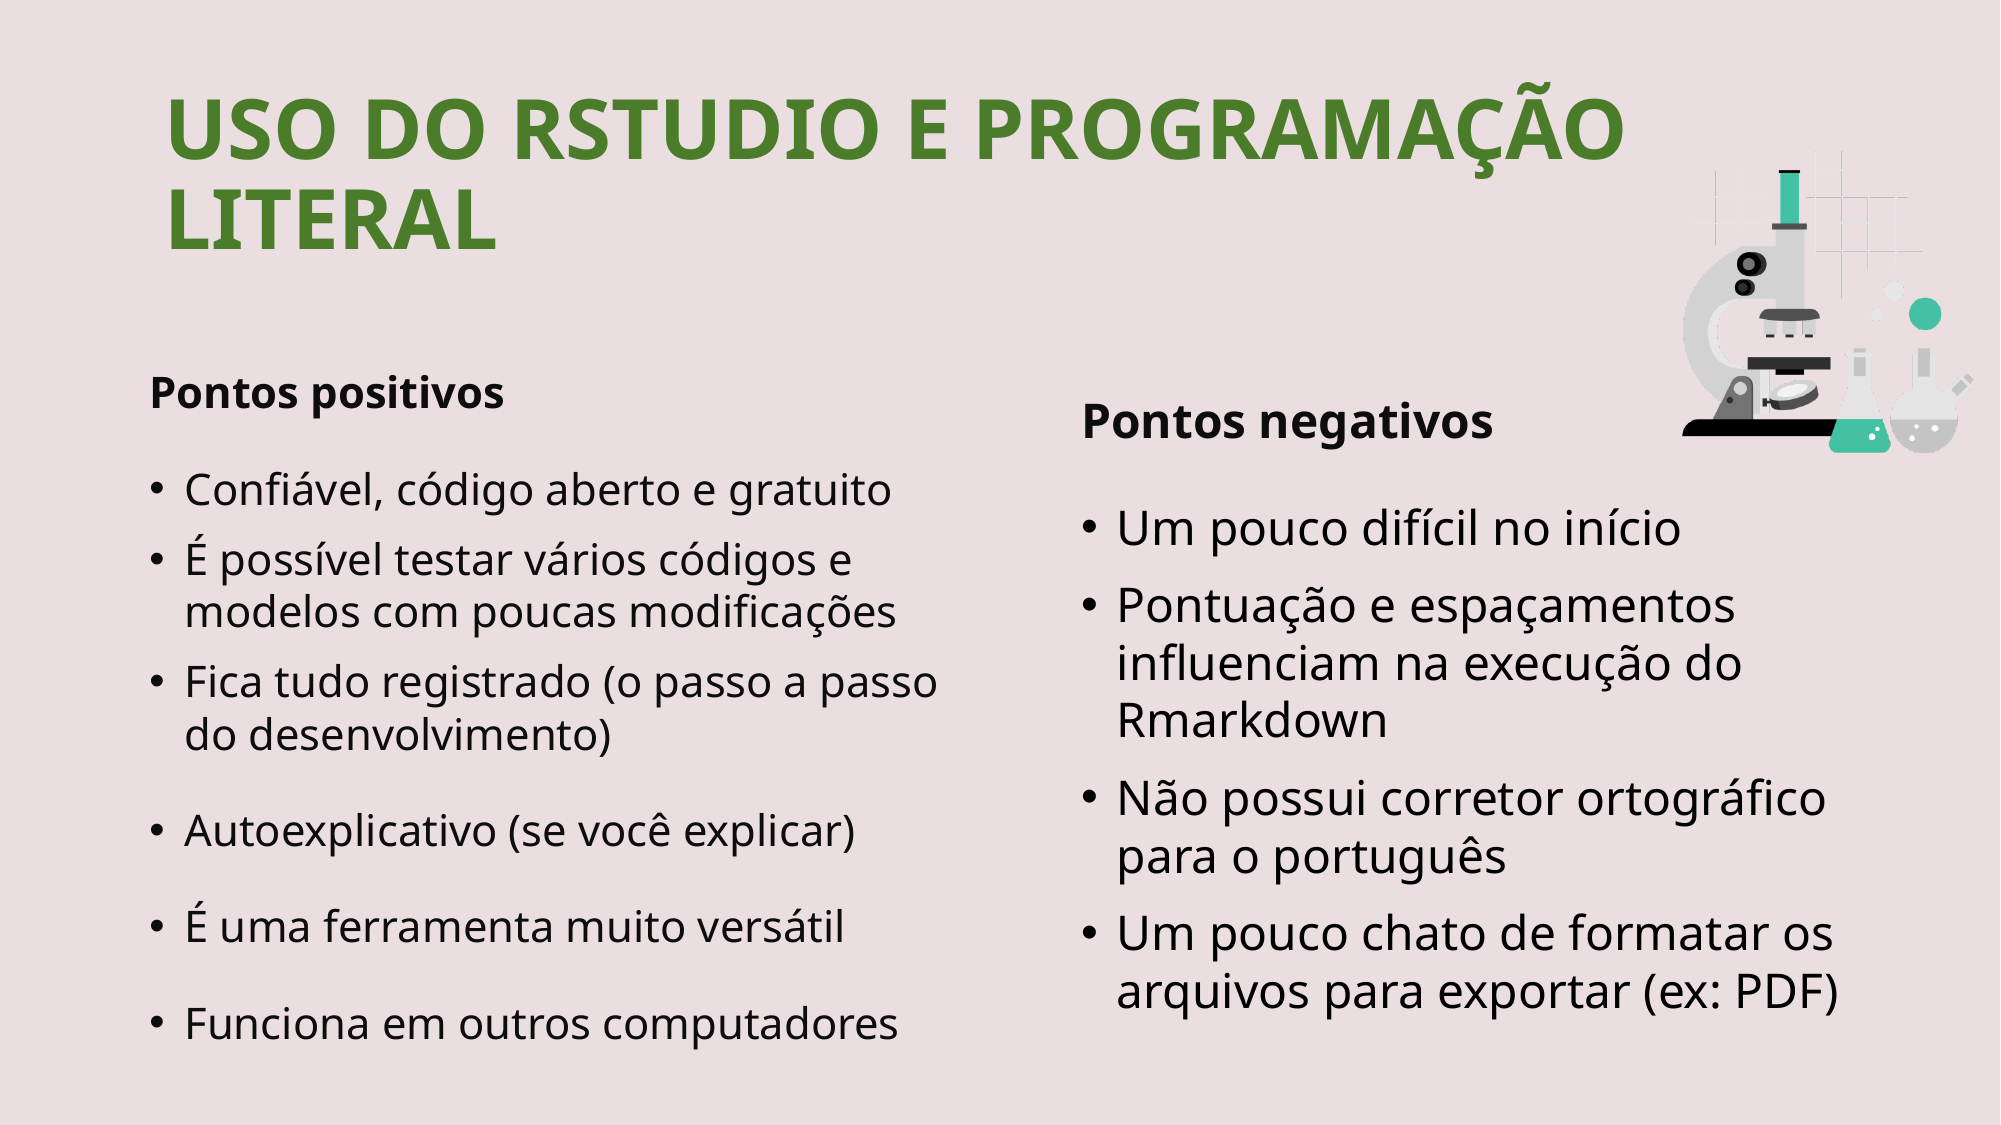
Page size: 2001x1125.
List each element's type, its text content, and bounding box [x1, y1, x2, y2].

picture [1614, 89, 2000, 515]
list Pontos negativos Um pouco difícil no início Pontuação e espaçamentos influenciam na execução do Rmarkdown Não possui corretor ortográfico para o português Um pouco chato de formatar os arquivos para exportar (ex: PDF) [1065, 354, 1917, 1032]
list USO DO RSTUDIO E PROGRAMAÇÃO LITERAL [149, 140, 1614, 276]
list Pontos positivos Confiável, código aberto e gratuito É possível testar vários códigos e modelos com poucas modificações Fica tudo registrado (o passo a passo do desenvolvimento) Autoexplicativo (se você explicar) É uma ferramenta muito versátil Funciona em outros computadores [134, 331, 1002, 1070]
